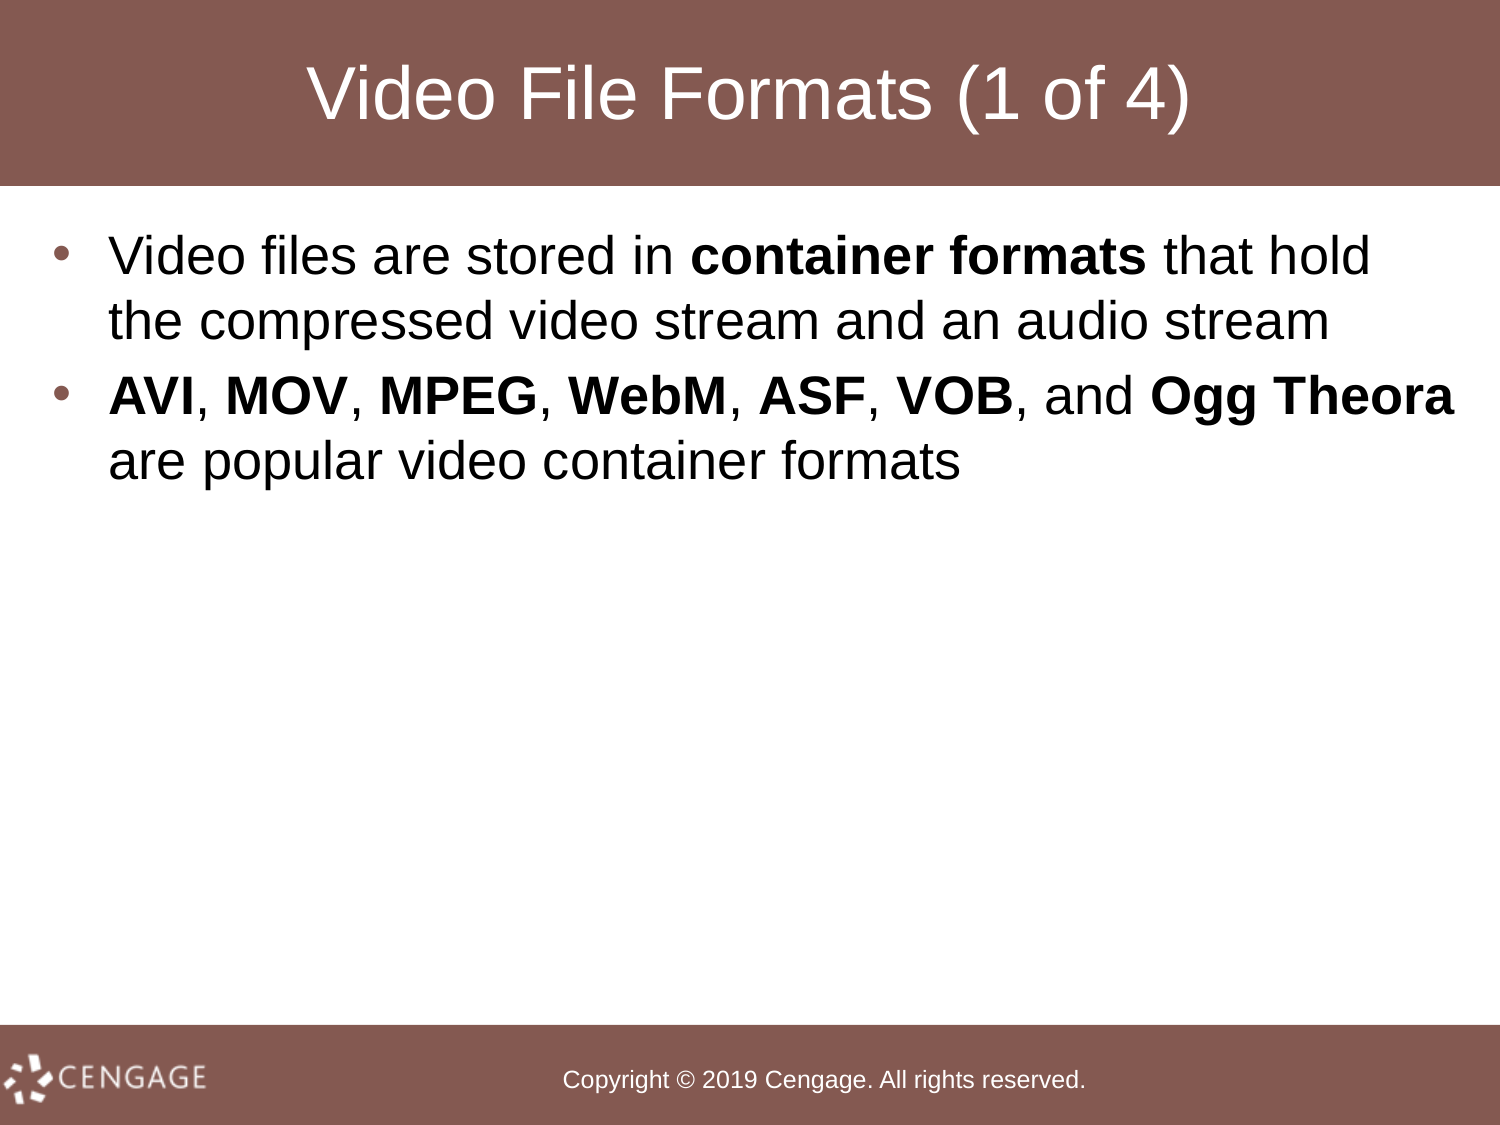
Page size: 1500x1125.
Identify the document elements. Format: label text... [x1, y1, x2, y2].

list Video files are stored in container formats that hold the compressed video stream and an audio stream AVI, MOV, MPEG, WebM, ASF, VOB, and Ogg Theora are popular video container formats [37, 212, 1475, 1005]
title Video File Formats (1 of 4) [75, 4, 1425, 175]
picture [0, 1051, 211, 1106]
